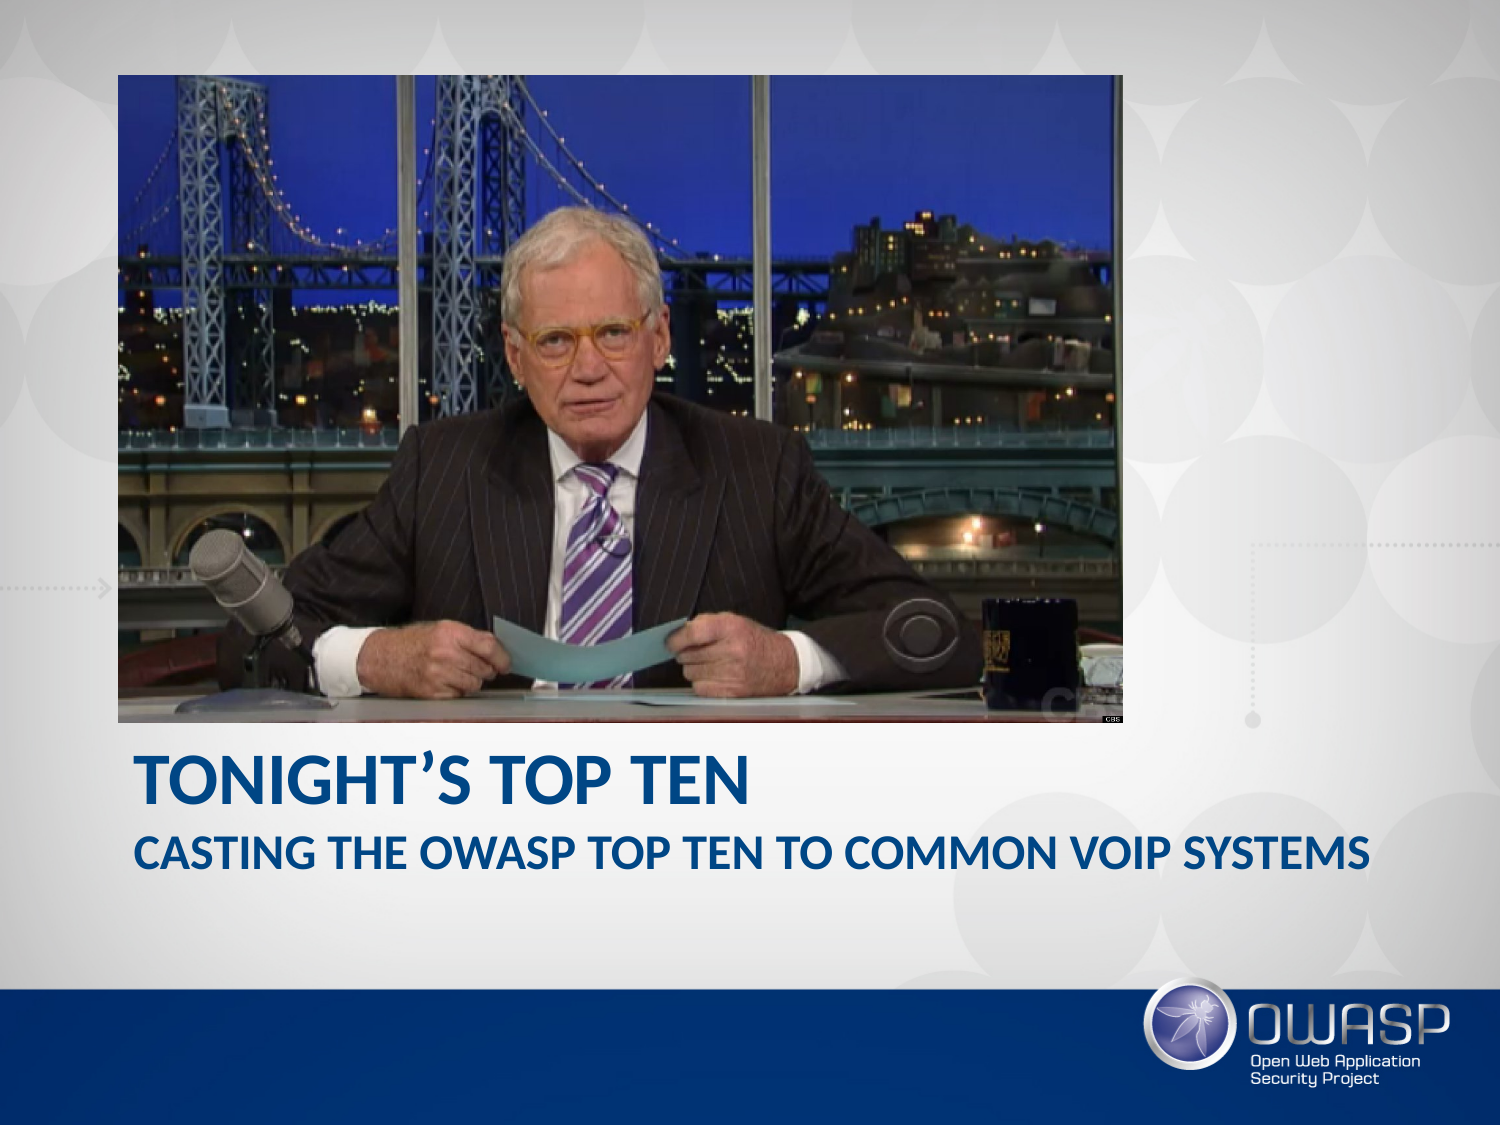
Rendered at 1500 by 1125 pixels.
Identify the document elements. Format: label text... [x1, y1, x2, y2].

title Tonight’s top ten Casting the OWASP Top Ten to Common VOIP SYStems [118, 722, 1394, 947]
picture [0, 0, 1500, 1125]
